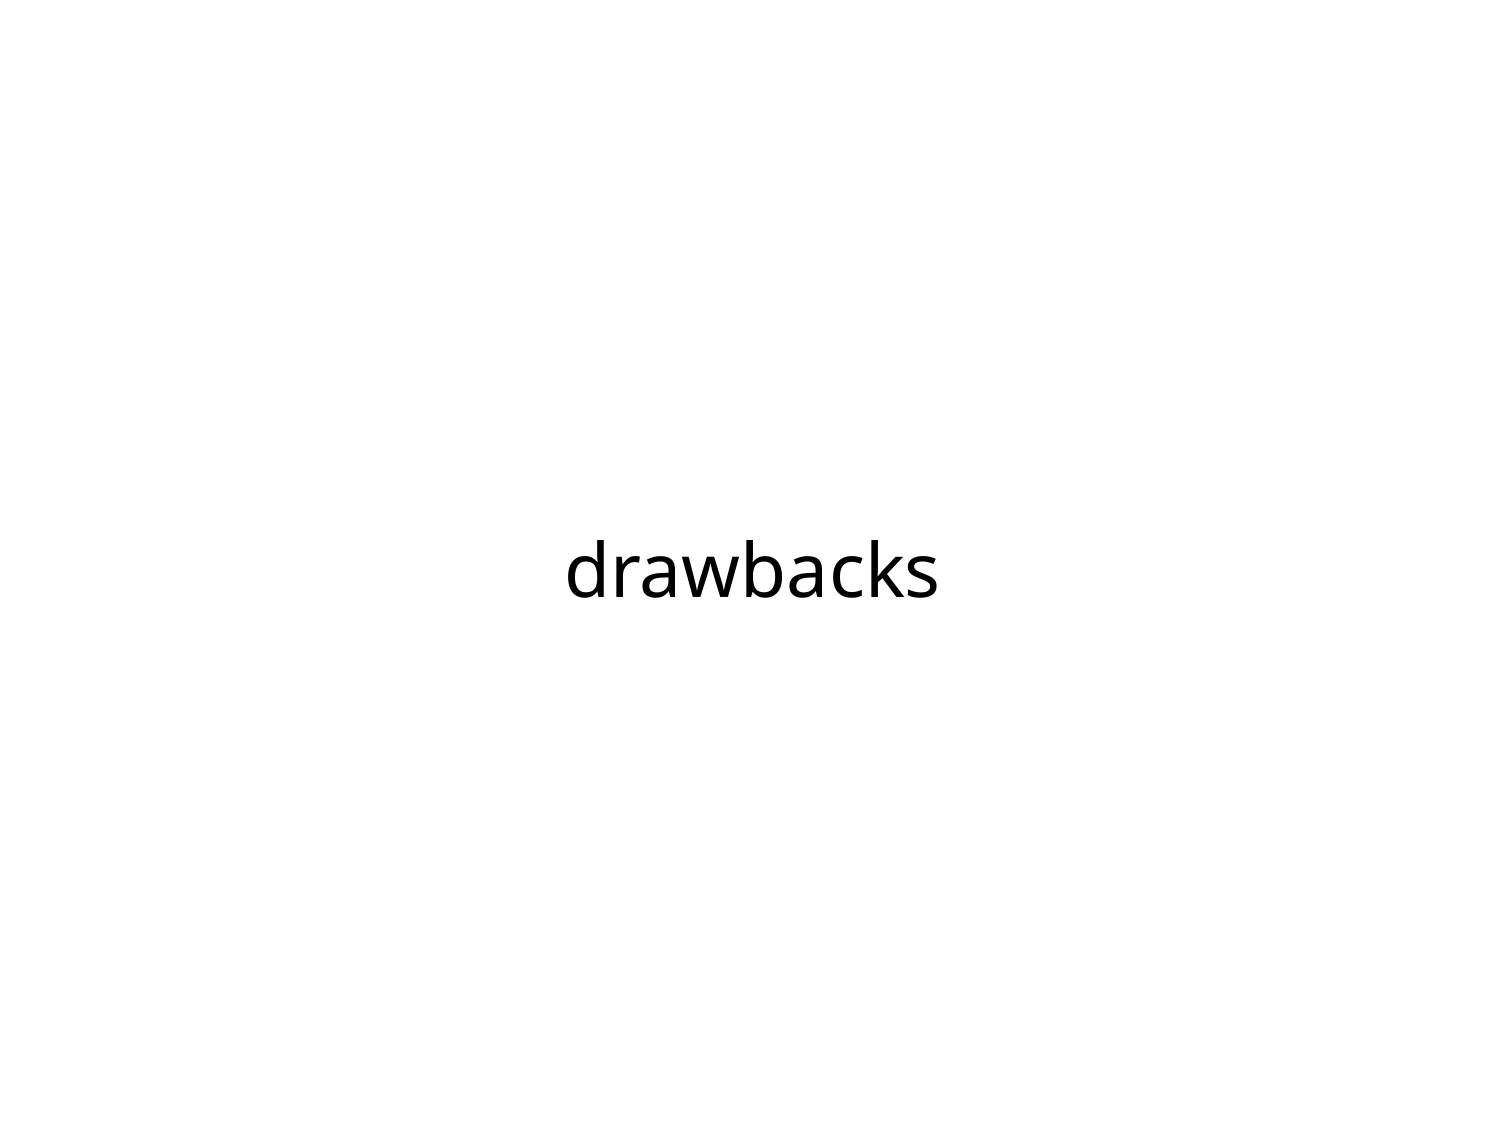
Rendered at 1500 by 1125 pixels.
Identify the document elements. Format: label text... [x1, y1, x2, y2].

text_box drawbacks [549, 515, 956, 620]
